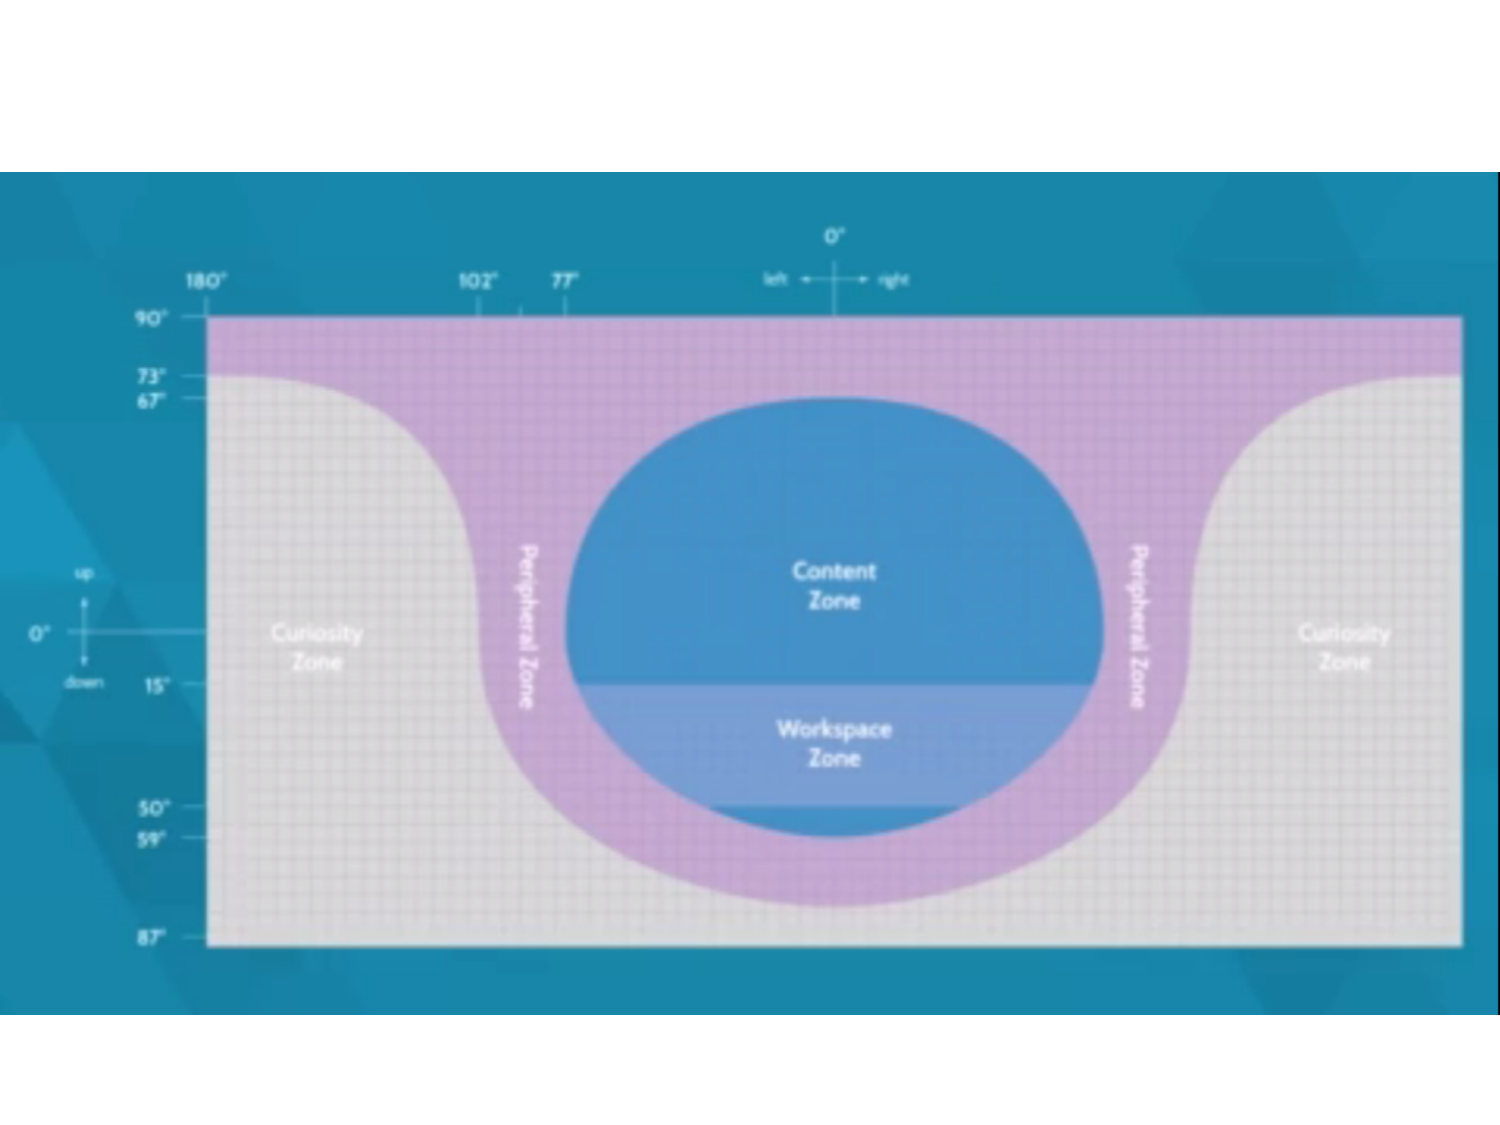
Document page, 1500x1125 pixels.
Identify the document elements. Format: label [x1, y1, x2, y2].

picture [0, 172, 1500, 1016]
